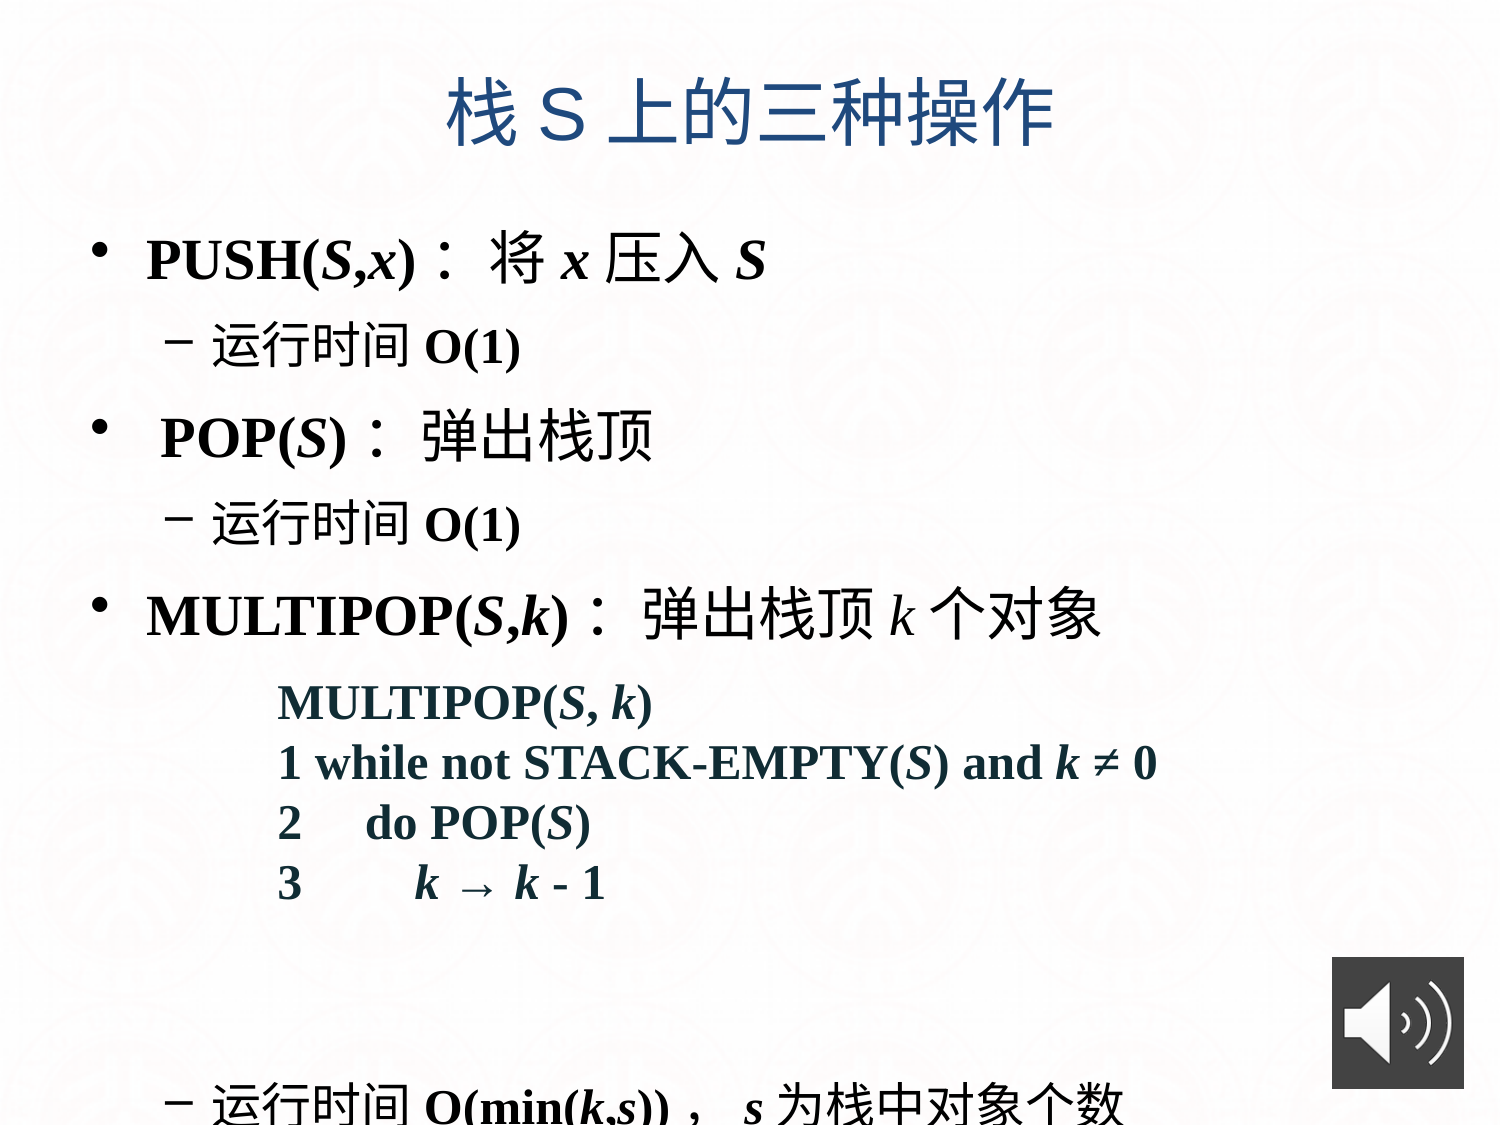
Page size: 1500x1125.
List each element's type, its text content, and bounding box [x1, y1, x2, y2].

list PUSH(S,x)：将x压入S 运行时间Ο(1) POP(S)：弹出栈顶 运行时间Ο(1) MULTIPOP(S,k)：弹出栈顶k个对象 运行时间Ο(min(k,s))，s为栈中对象个数 [74, 199, 1426, 1038]
title 栈S上的三种操作 [74, 44, 1426, 176]
text_box MULTIPOP(S, k) 1 while not STACK-EMPTY(S) and k ≠ 0 2 do POP(S) 3 k → k - 1 [262, 662, 1225, 918]
picture [0, 0, 1500, 1125]
